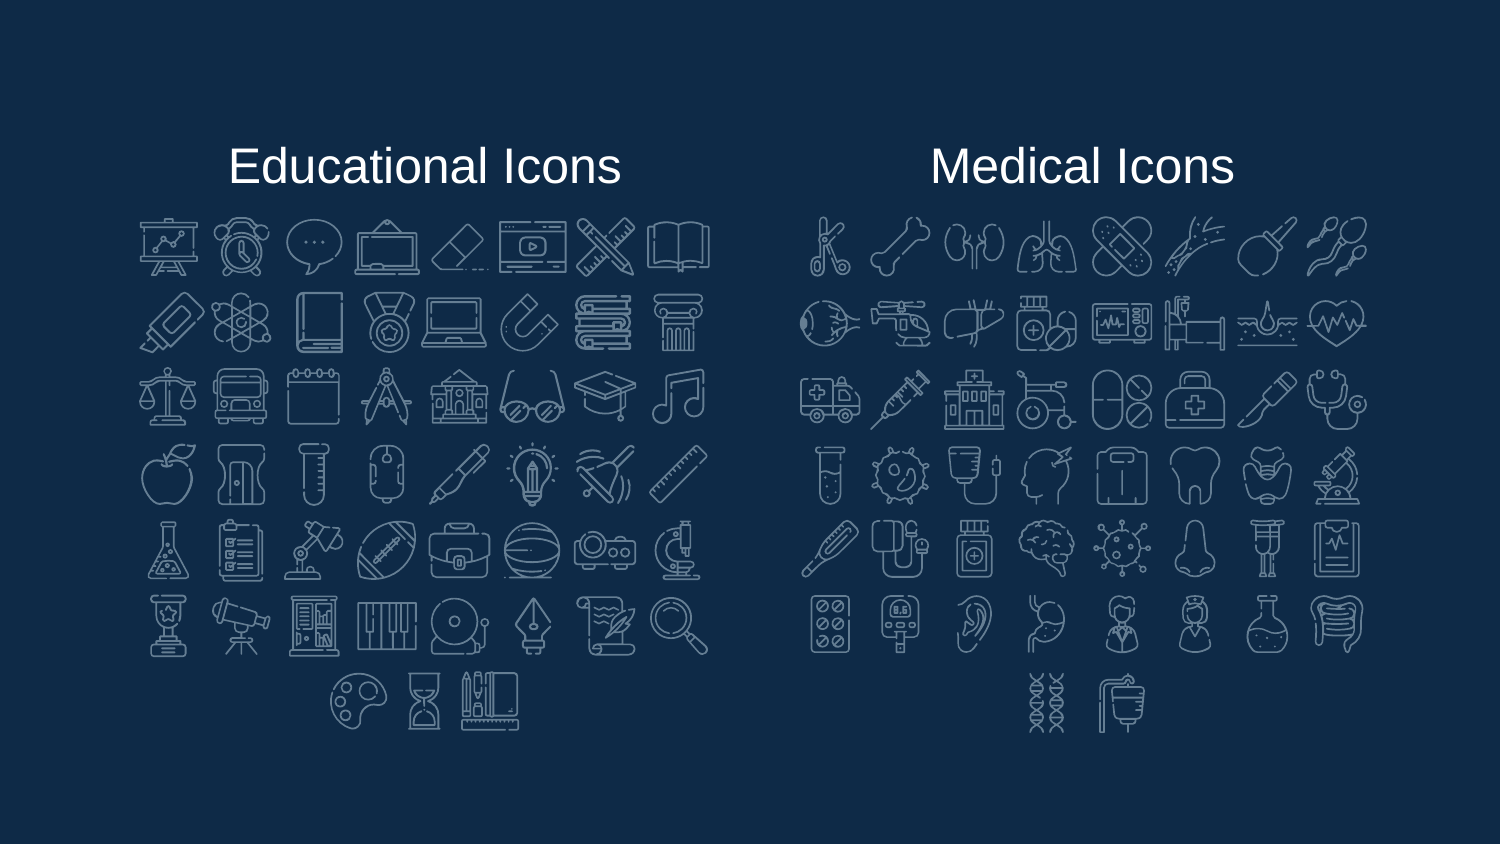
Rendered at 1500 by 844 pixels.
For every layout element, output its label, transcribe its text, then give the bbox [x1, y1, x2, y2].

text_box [1164, 216, 1226, 277]
text_box [354, 219, 420, 276]
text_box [1241, 594, 1291, 654]
text_box [649, 444, 708, 504]
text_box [218, 518, 264, 582]
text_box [360, 367, 413, 426]
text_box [1313, 519, 1360, 578]
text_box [295, 291, 344, 354]
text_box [212, 367, 269, 425]
text_box [647, 221, 710, 273]
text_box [460, 671, 520, 731]
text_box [800, 519, 860, 578]
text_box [798, 300, 861, 347]
text_box [574, 370, 637, 422]
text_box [869, 216, 931, 277]
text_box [149, 594, 187, 658]
text_box [357, 602, 417, 651]
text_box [1178, 594, 1212, 654]
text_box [139, 291, 206, 354]
text_box [139, 366, 197, 426]
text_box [212, 216, 271, 277]
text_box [139, 217, 198, 277]
text_box [1242, 446, 1292, 505]
text_box [298, 443, 330, 506]
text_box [575, 596, 636, 656]
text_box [871, 519, 932, 579]
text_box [814, 446, 846, 506]
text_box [421, 297, 488, 348]
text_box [428, 522, 491, 579]
text_box [212, 597, 271, 655]
text_box [429, 443, 490, 505]
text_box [1306, 216, 1370, 277]
text_box [1306, 300, 1367, 348]
text_box [943, 299, 1005, 348]
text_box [498, 220, 567, 274]
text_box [653, 293, 704, 352]
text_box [1236, 300, 1298, 347]
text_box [870, 300, 931, 347]
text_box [1092, 519, 1152, 578]
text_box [956, 594, 996, 654]
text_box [506, 441, 559, 507]
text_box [1091, 369, 1154, 431]
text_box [1017, 519, 1076, 578]
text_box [647, 596, 709, 656]
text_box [1164, 370, 1226, 429]
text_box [1096, 446, 1148, 506]
text_box [870, 369, 931, 430]
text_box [1019, 446, 1073, 506]
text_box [407, 672, 441, 730]
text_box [286, 367, 340, 425]
text_box [1250, 519, 1285, 578]
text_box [1015, 369, 1077, 430]
text_box [1237, 216, 1298, 277]
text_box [881, 594, 920, 654]
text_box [573, 530, 637, 571]
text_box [285, 218, 343, 276]
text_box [799, 375, 861, 424]
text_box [810, 594, 851, 654]
text_box [948, 446, 1001, 505]
text_box [575, 295, 632, 350]
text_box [943, 369, 1005, 431]
text_box [575, 217, 636, 277]
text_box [326, 672, 389, 730]
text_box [1313, 446, 1361, 505]
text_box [210, 292, 274, 353]
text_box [1098, 672, 1146, 734]
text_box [870, 446, 931, 506]
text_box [1016, 220, 1078, 273]
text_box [1016, 295, 1078, 352]
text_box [1029, 672, 1064, 734]
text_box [1091, 302, 1153, 344]
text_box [497, 293, 560, 352]
text_box Medical Icons [797, 118, 1369, 198]
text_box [1090, 216, 1155, 277]
text_box [369, 444, 405, 504]
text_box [288, 595, 340, 657]
text_box [1169, 446, 1221, 505]
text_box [651, 368, 705, 425]
text_box [1164, 295, 1226, 351]
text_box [356, 520, 417, 581]
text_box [499, 369, 566, 424]
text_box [430, 368, 489, 424]
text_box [1171, 519, 1218, 578]
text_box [810, 216, 852, 277]
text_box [956, 519, 993, 578]
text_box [217, 443, 266, 506]
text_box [575, 444, 636, 505]
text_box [362, 291, 417, 354]
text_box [140, 443, 197, 506]
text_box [1306, 369, 1369, 431]
text_box [1105, 595, 1139, 654]
text_box [1237, 371, 1298, 428]
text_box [503, 521, 561, 579]
text_box Educational Icons [139, 118, 711, 198]
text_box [427, 597, 490, 655]
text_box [146, 521, 190, 580]
text_box [514, 597, 552, 655]
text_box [1027, 594, 1071, 654]
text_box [283, 520, 345, 581]
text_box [431, 223, 490, 271]
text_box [654, 520, 701, 581]
text_box [1310, 595, 1364, 654]
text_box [942, 223, 1007, 270]
